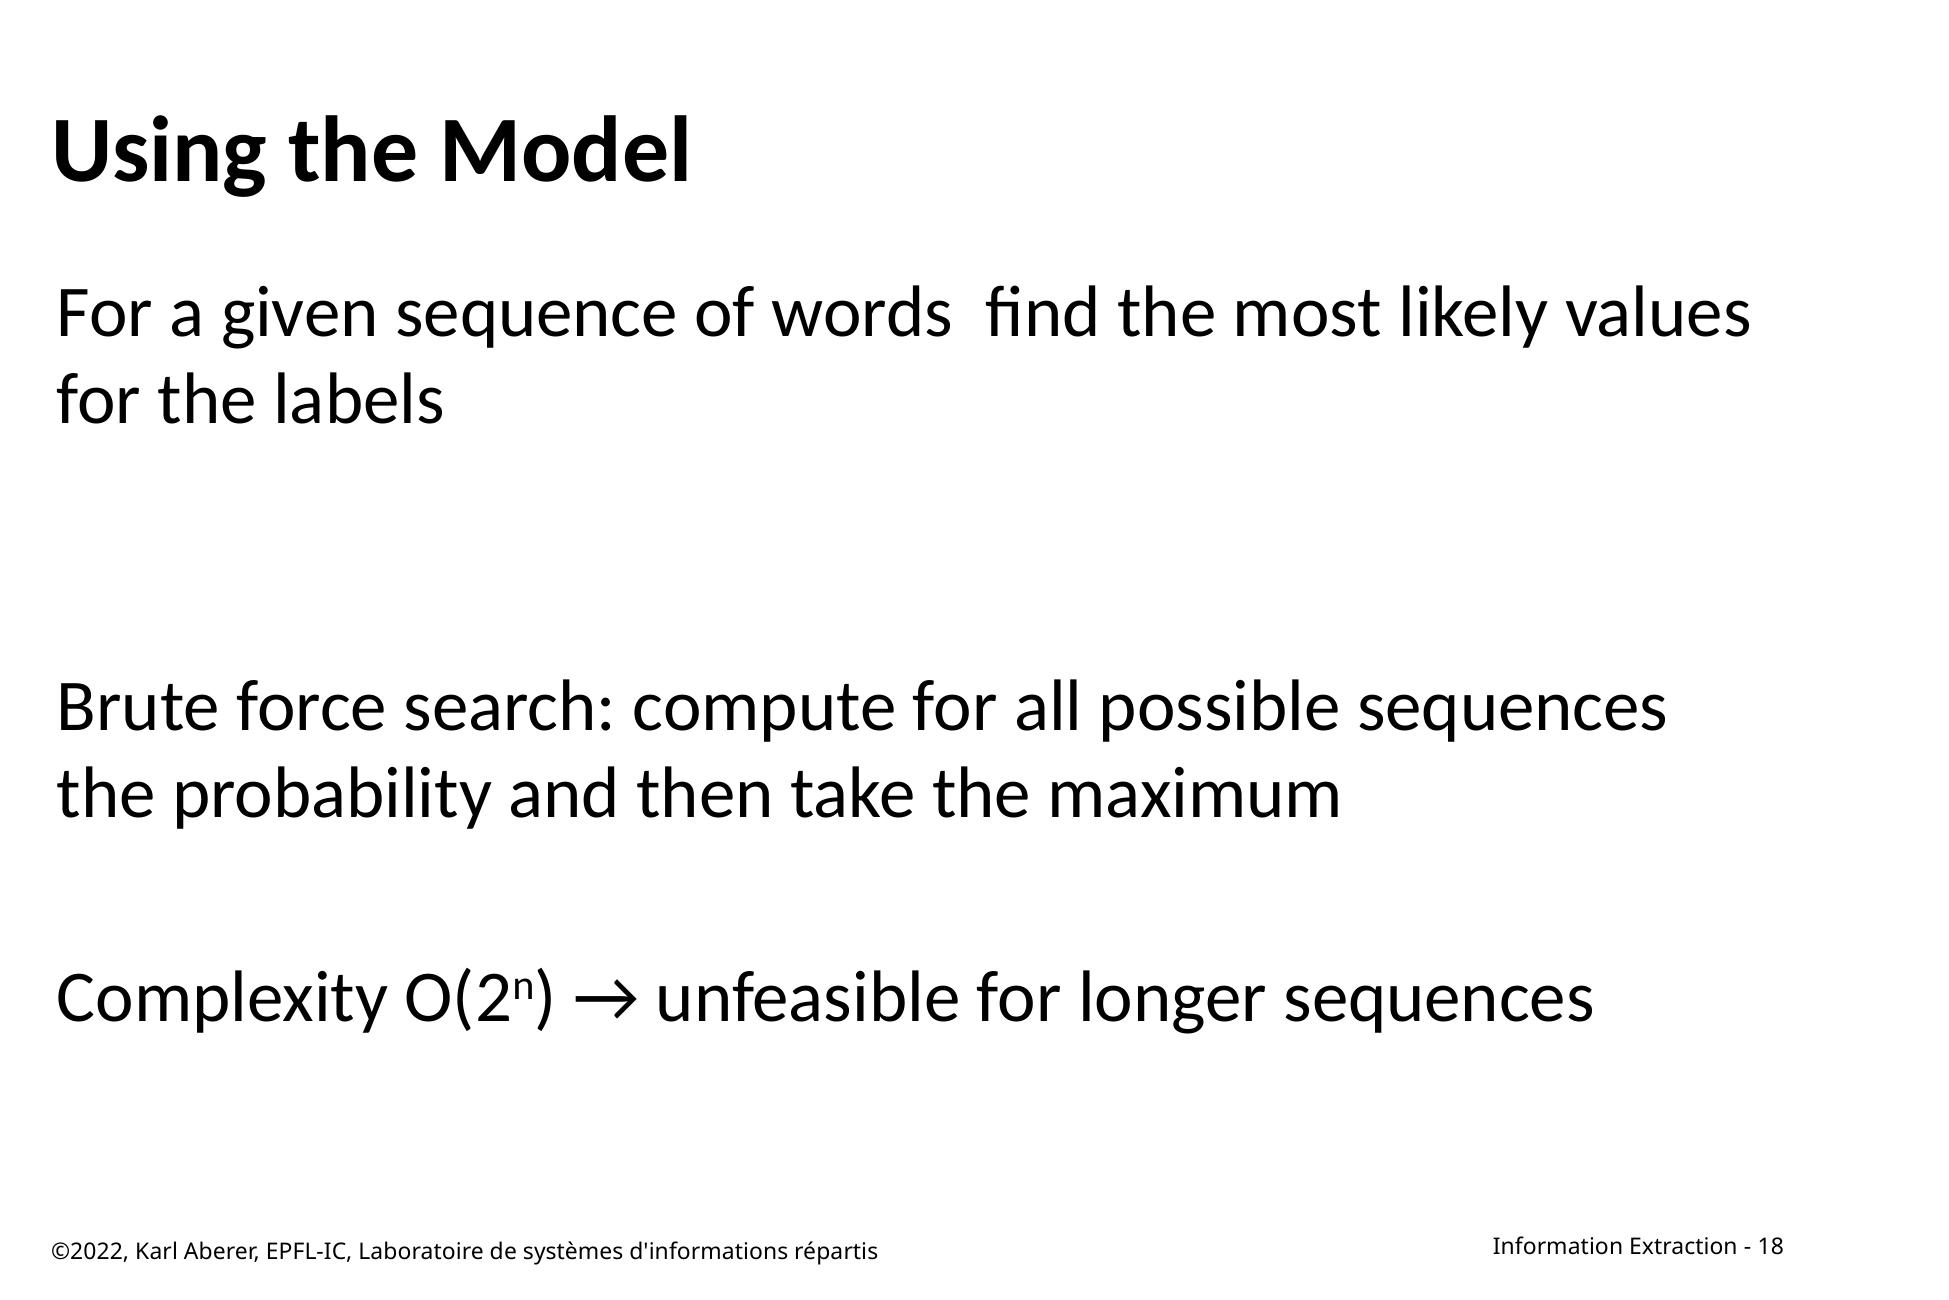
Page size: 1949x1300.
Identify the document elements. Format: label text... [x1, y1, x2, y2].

footer ©2022, Karl Aberer, EPFL-IC, Laboratoire de systèmes d'informations répartis [32, 1227, 1284, 1271]
title Using the Model [32, 57, 1803, 232]
